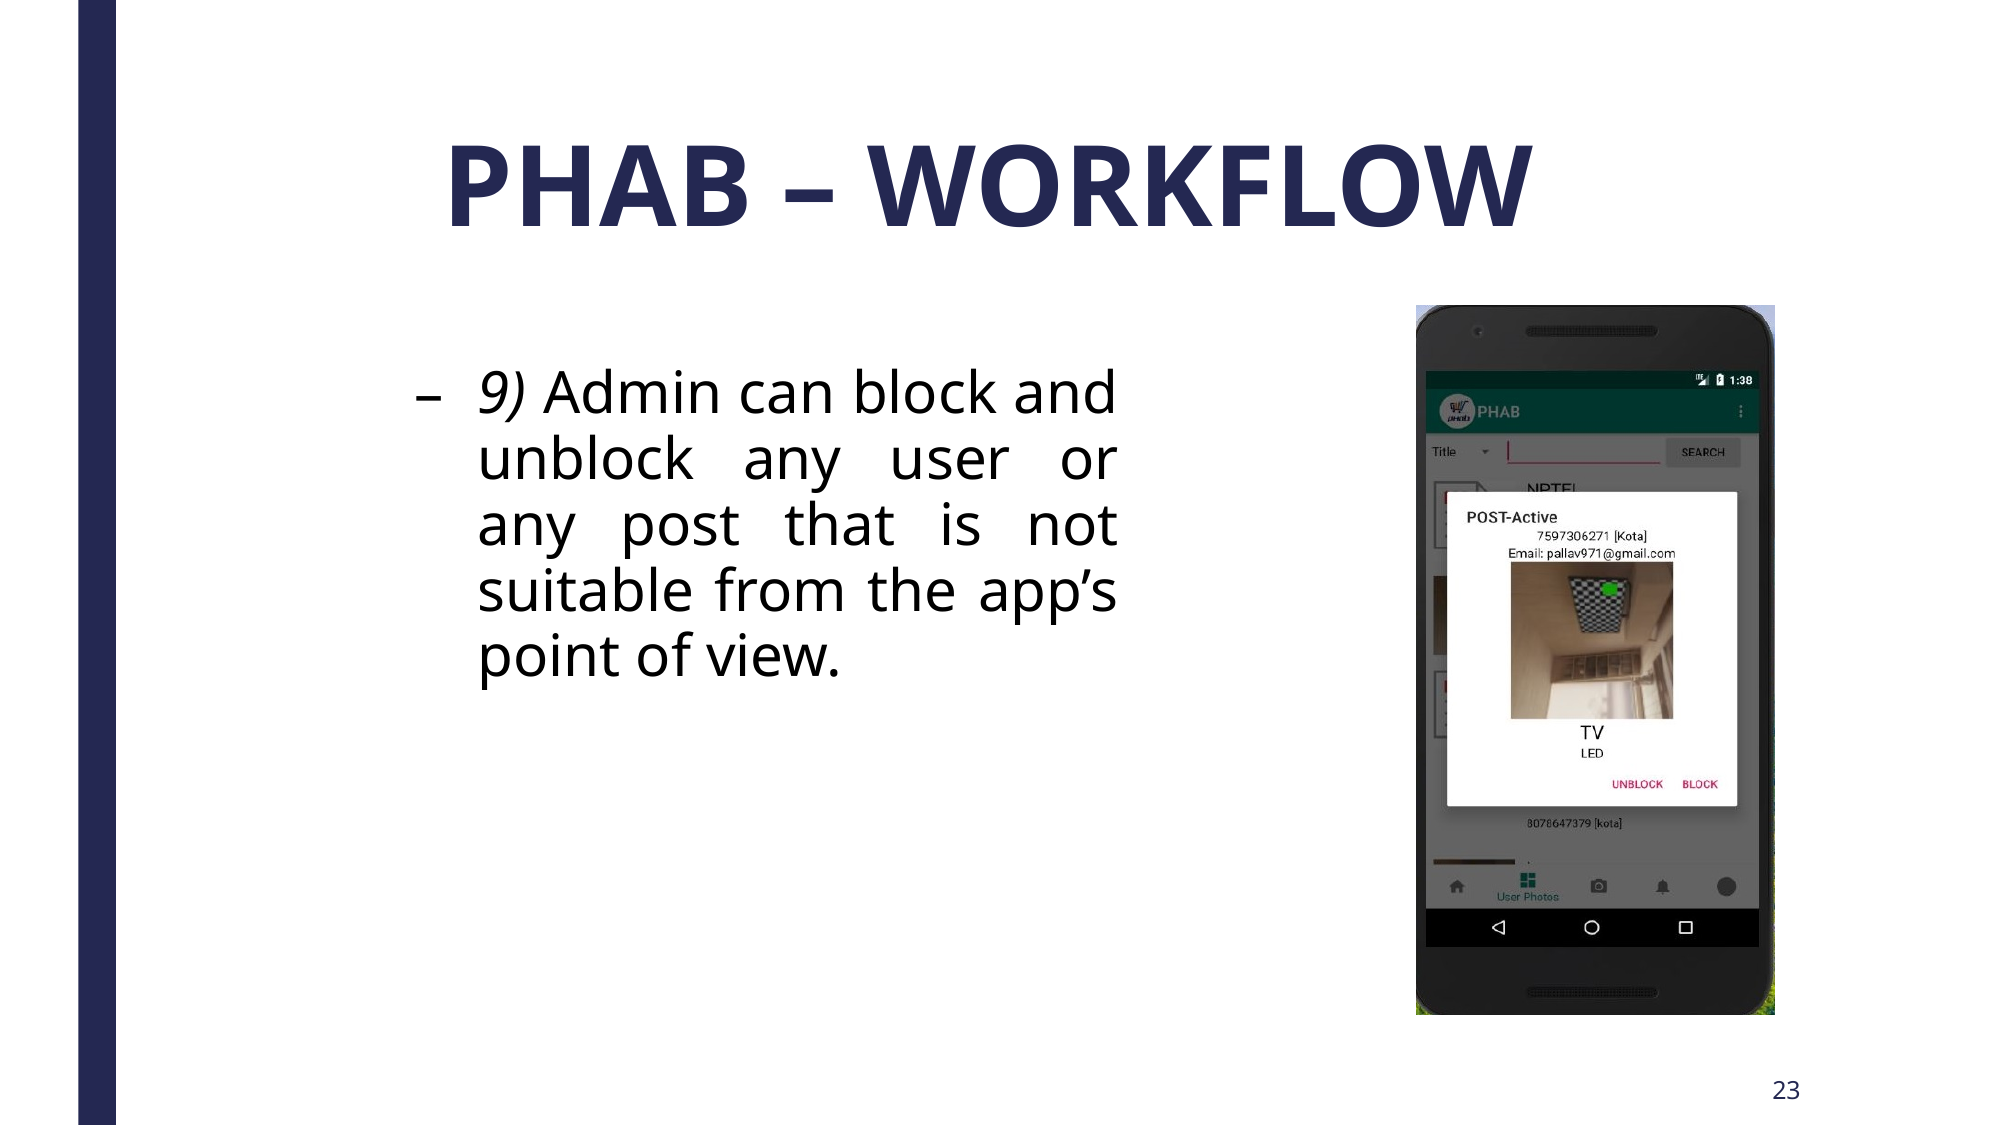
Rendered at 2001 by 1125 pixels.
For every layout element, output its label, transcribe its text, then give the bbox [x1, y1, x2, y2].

slide_number 23 [1553, 1058, 1816, 1125]
list 9) Admin can block and unblock any user or any post that is not suitable from the app’s point of view. [312, 354, 1134, 1078]
text_box PHAB – WORKFLOW [427, 106, 1550, 257]
picture [1416, 305, 1775, 1015]
